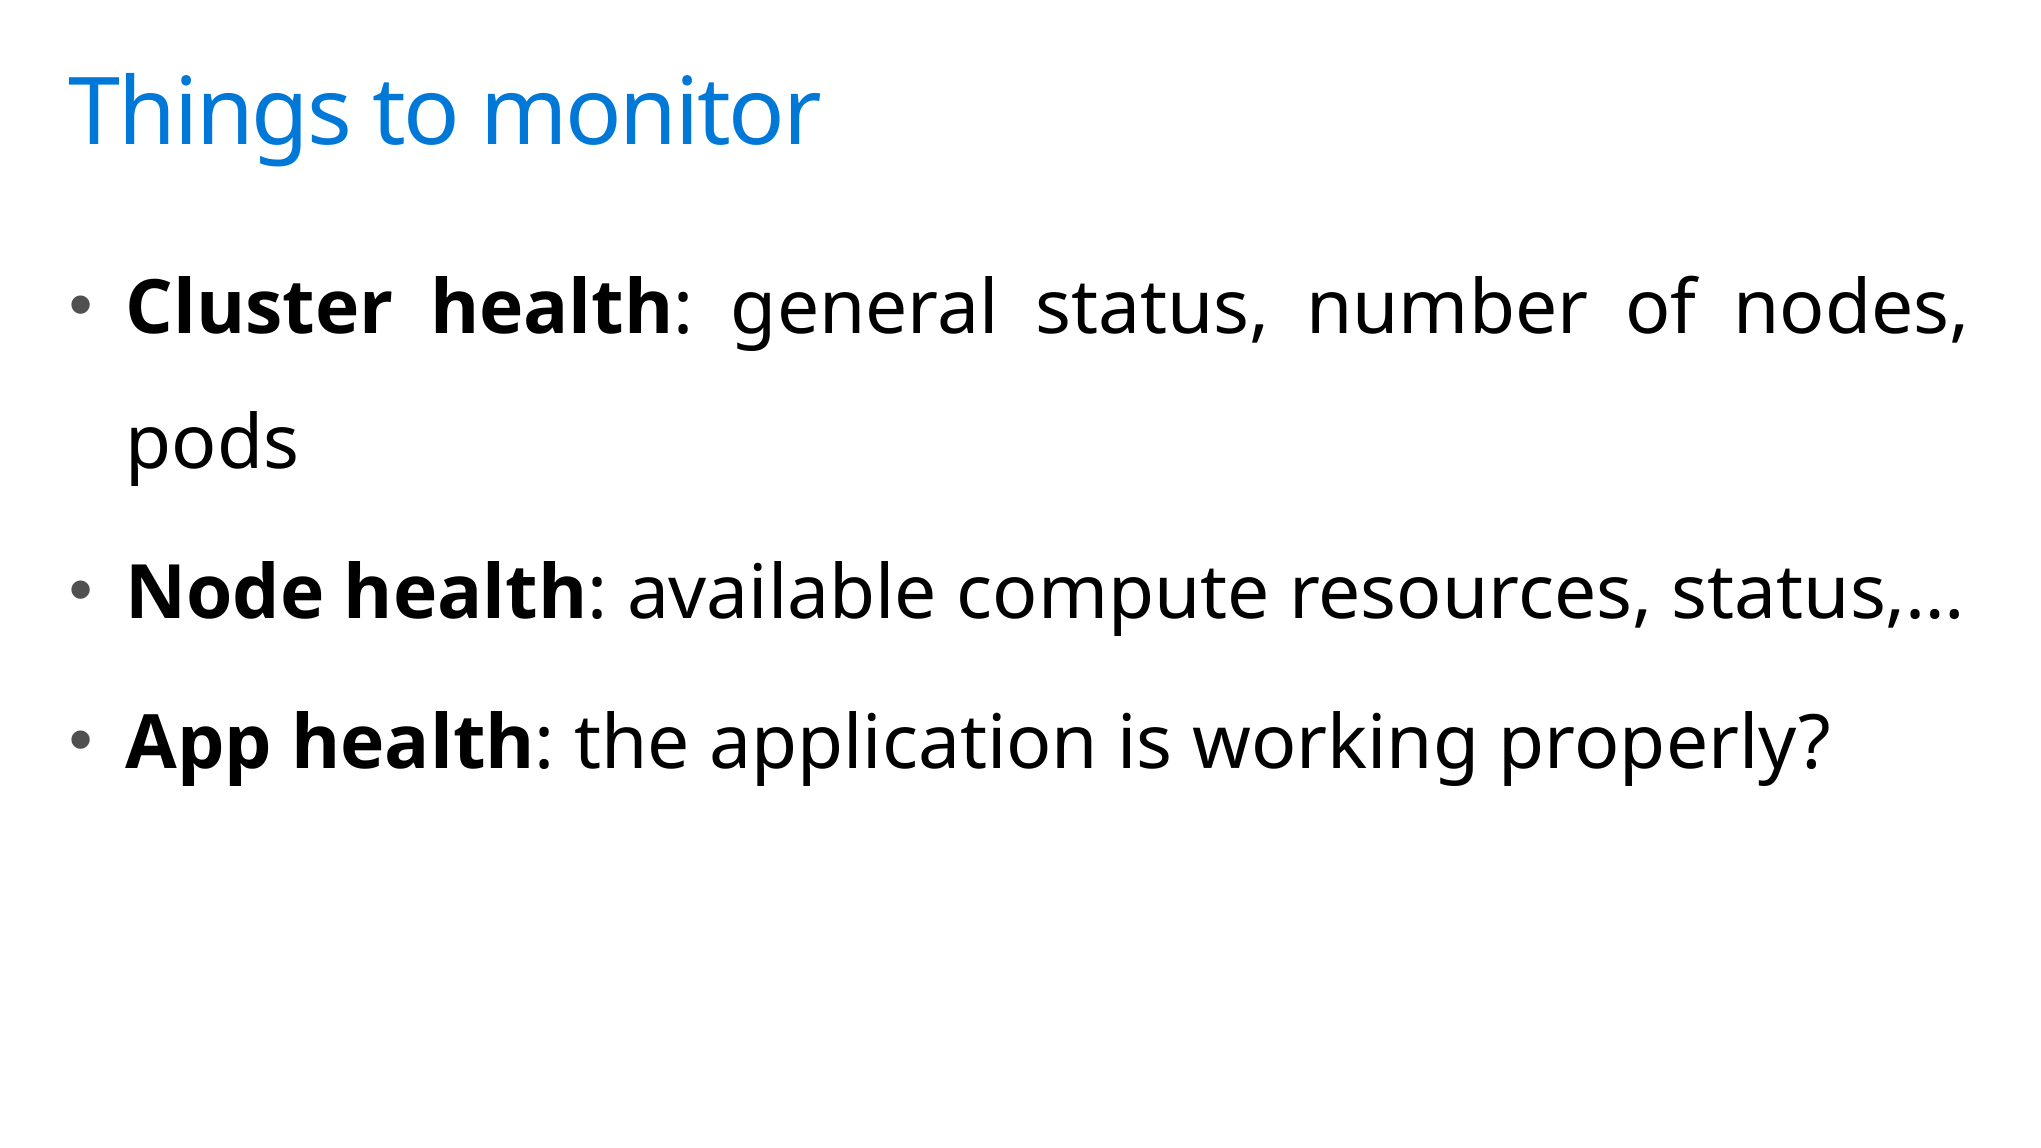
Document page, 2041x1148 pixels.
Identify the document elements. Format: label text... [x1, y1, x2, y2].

list Cluster health: general status, number of nodes, pods Node health: available compute resources, status,… App health: the application is working properly? [45, 199, 1996, 532]
title Things to monitor [45, 48, 1996, 199]
